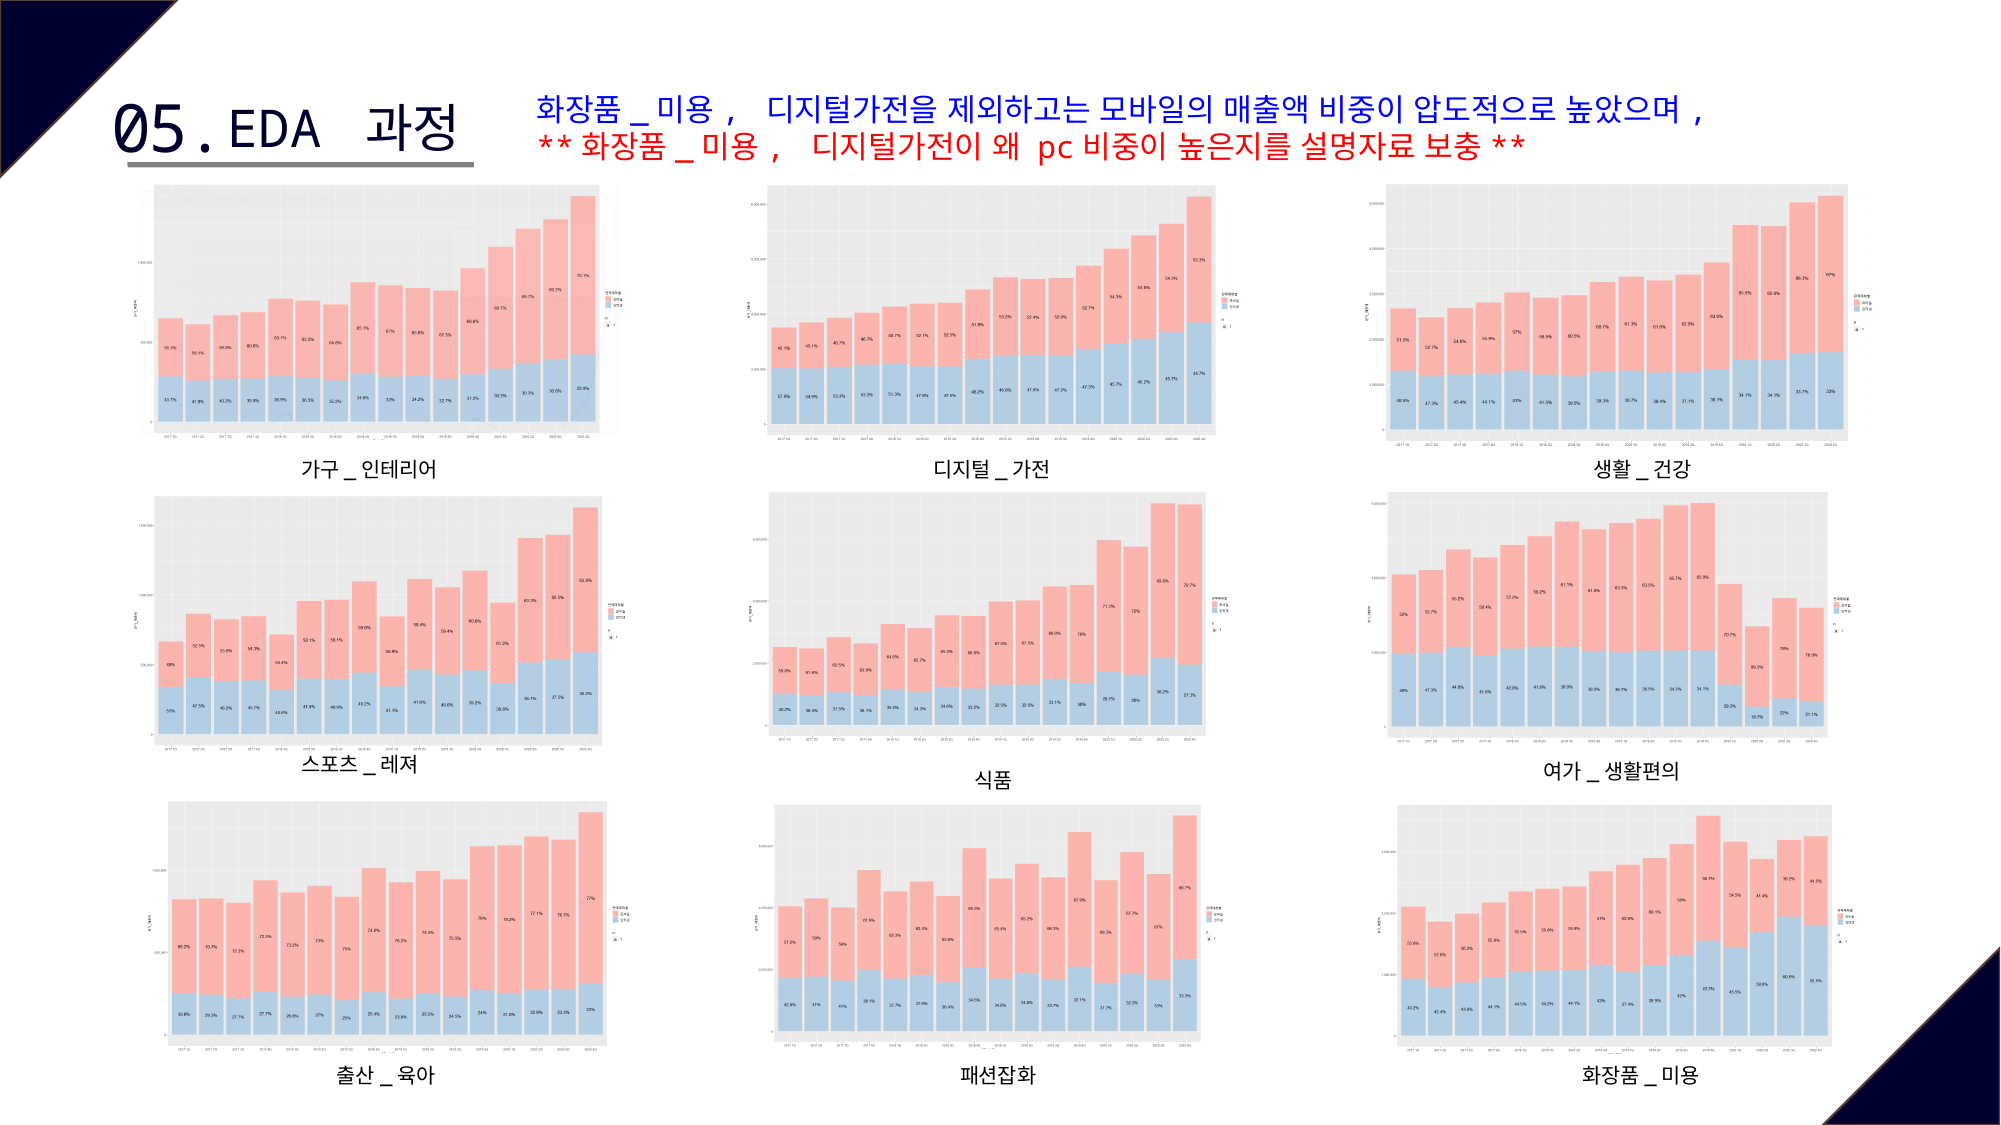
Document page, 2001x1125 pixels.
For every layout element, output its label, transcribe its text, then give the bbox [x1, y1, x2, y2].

text_box 여가_생활편의 [1529, 751, 1729, 792]
text_box 가구_인테리어 [286, 448, 486, 489]
picture [147, 799, 632, 1053]
picture [1377, 803, 1858, 1054]
picture [1364, 183, 1874, 448]
text_box EDA 과정 [241, 87, 521, 166]
text_box 생활_건강 [1578, 448, 1778, 489]
picture [747, 491, 1231, 742]
text_box 화장품_미용 [1567, 1055, 1767, 1095]
picture [753, 803, 1225, 1049]
text_box 05. [96, 78, 241, 173]
text_box 패션잡화 [945, 1055, 1145, 1095]
picture [133, 183, 625, 440]
picture [746, 183, 1244, 441]
picture [1366, 491, 1854, 744]
picture [132, 494, 628, 752]
text_box 출산_육아 [322, 1055, 522, 1095]
text_box 스포츠_레져 [286, 752, 487, 784]
text_box 화장품_미용, 디지털가전을 제외하고는 모바일의 매출액 비중이 압도적으로 높았으며, **화장품_미용, 디지털가전이 왜 pc비중이 높은지를 설명자료 보충** [521, 82, 2000, 173]
text_box 디지털_가전 [918, 448, 1118, 489]
text_box 식품 [960, 760, 1045, 801]
